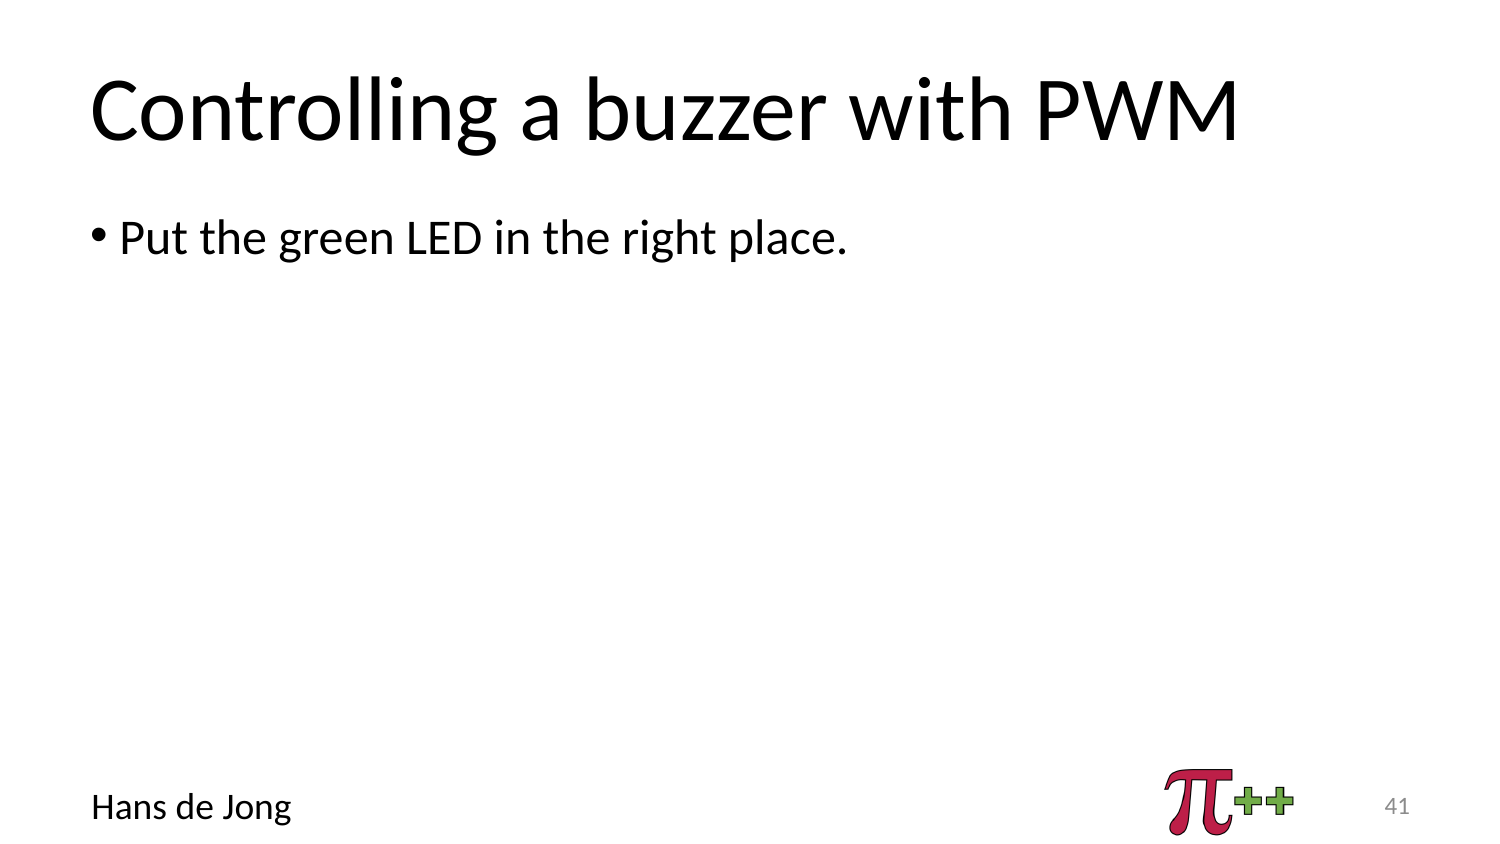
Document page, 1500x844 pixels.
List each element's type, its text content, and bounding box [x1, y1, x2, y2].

title Controlling a buzzer with PWM [75, 33, 1425, 175]
list Put the green LED in the right place. [75, 196, 1425, 754]
slide_number 41 [1340, 782, 1425, 827]
picture [1163, 768, 1294, 836]
